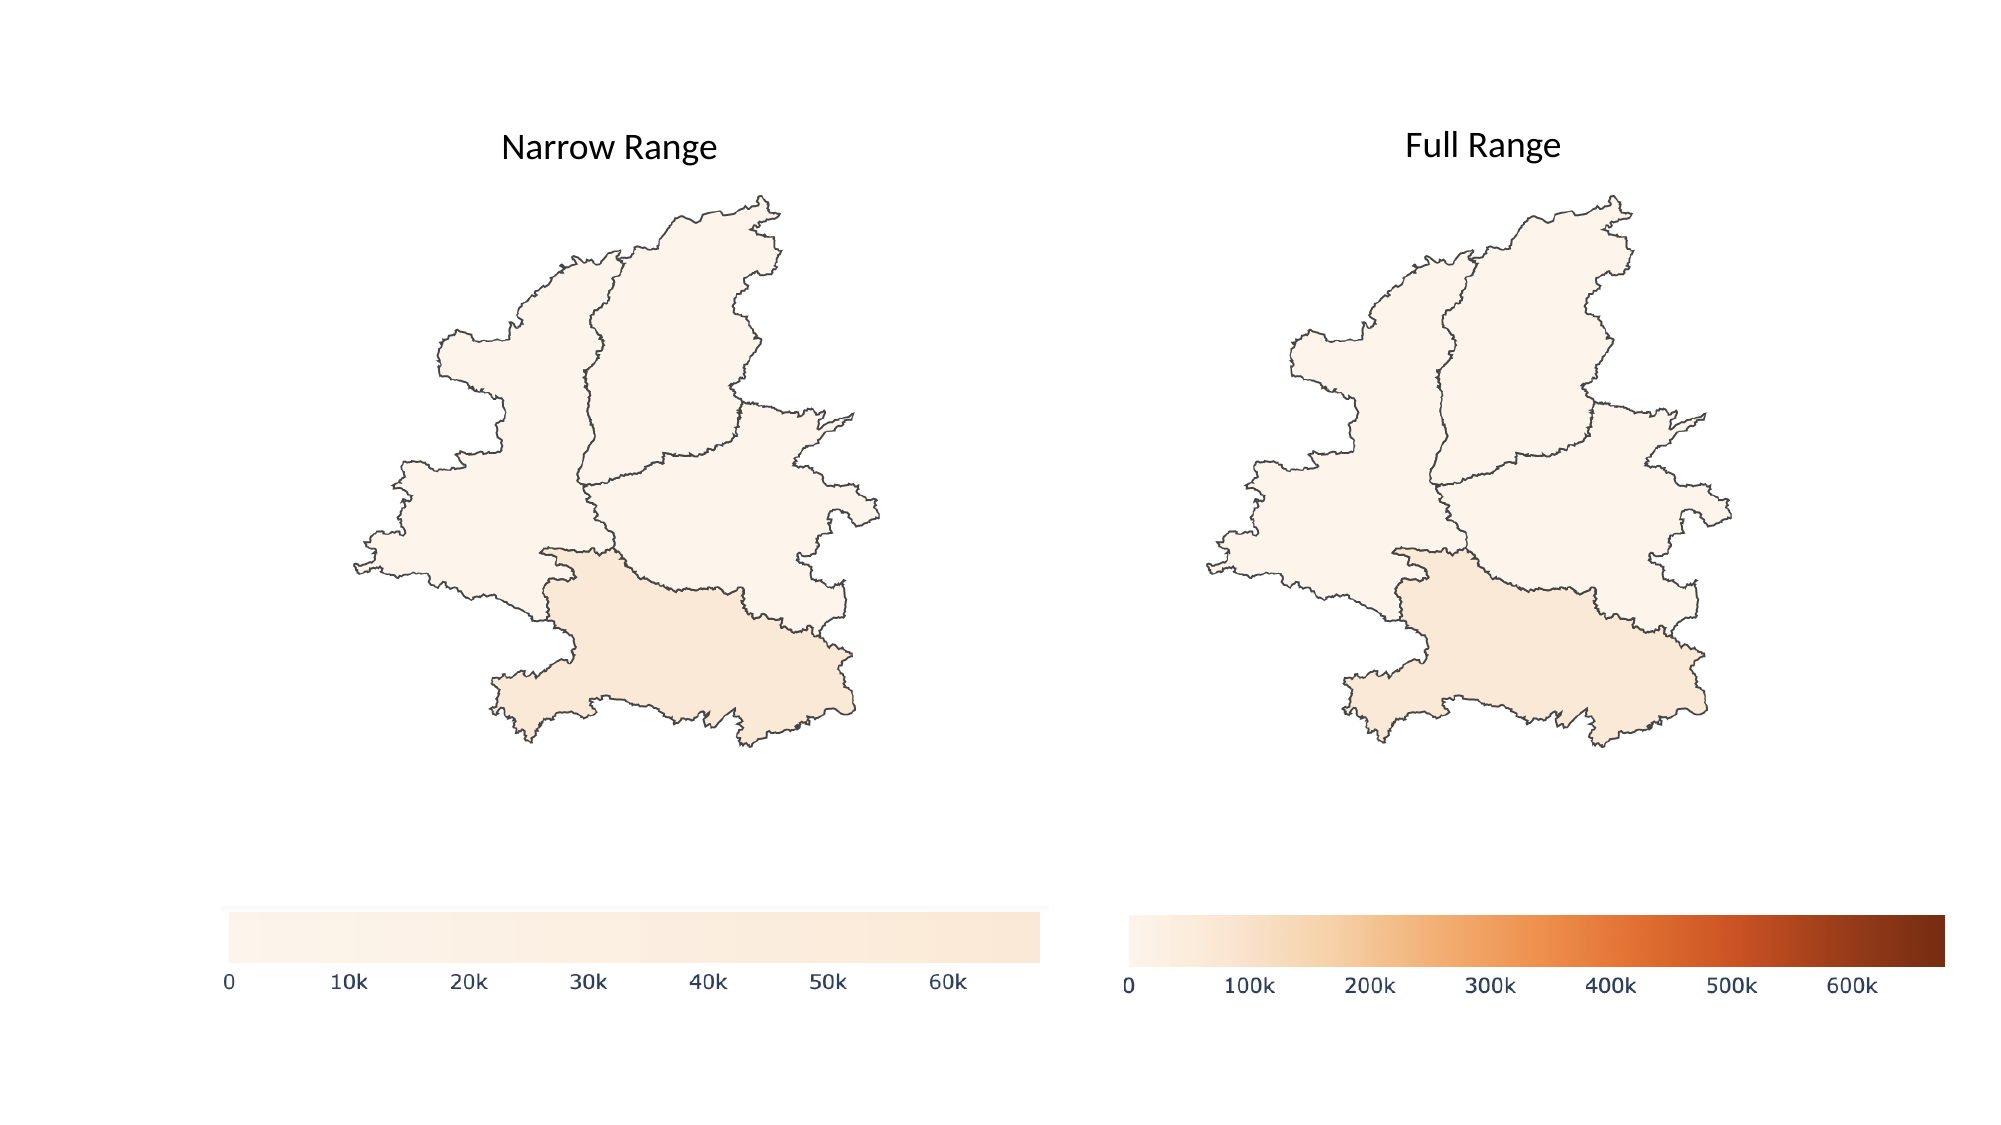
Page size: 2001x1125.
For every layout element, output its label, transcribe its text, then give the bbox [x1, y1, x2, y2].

picture [1165, 186, 1756, 767]
picture [221, 906, 1049, 994]
picture [1124, 906, 1952, 1003]
text_box Full Range [1390, 112, 1577, 173]
text_box Narrow Range [486, 114, 733, 174]
picture [312, 186, 904, 767]
